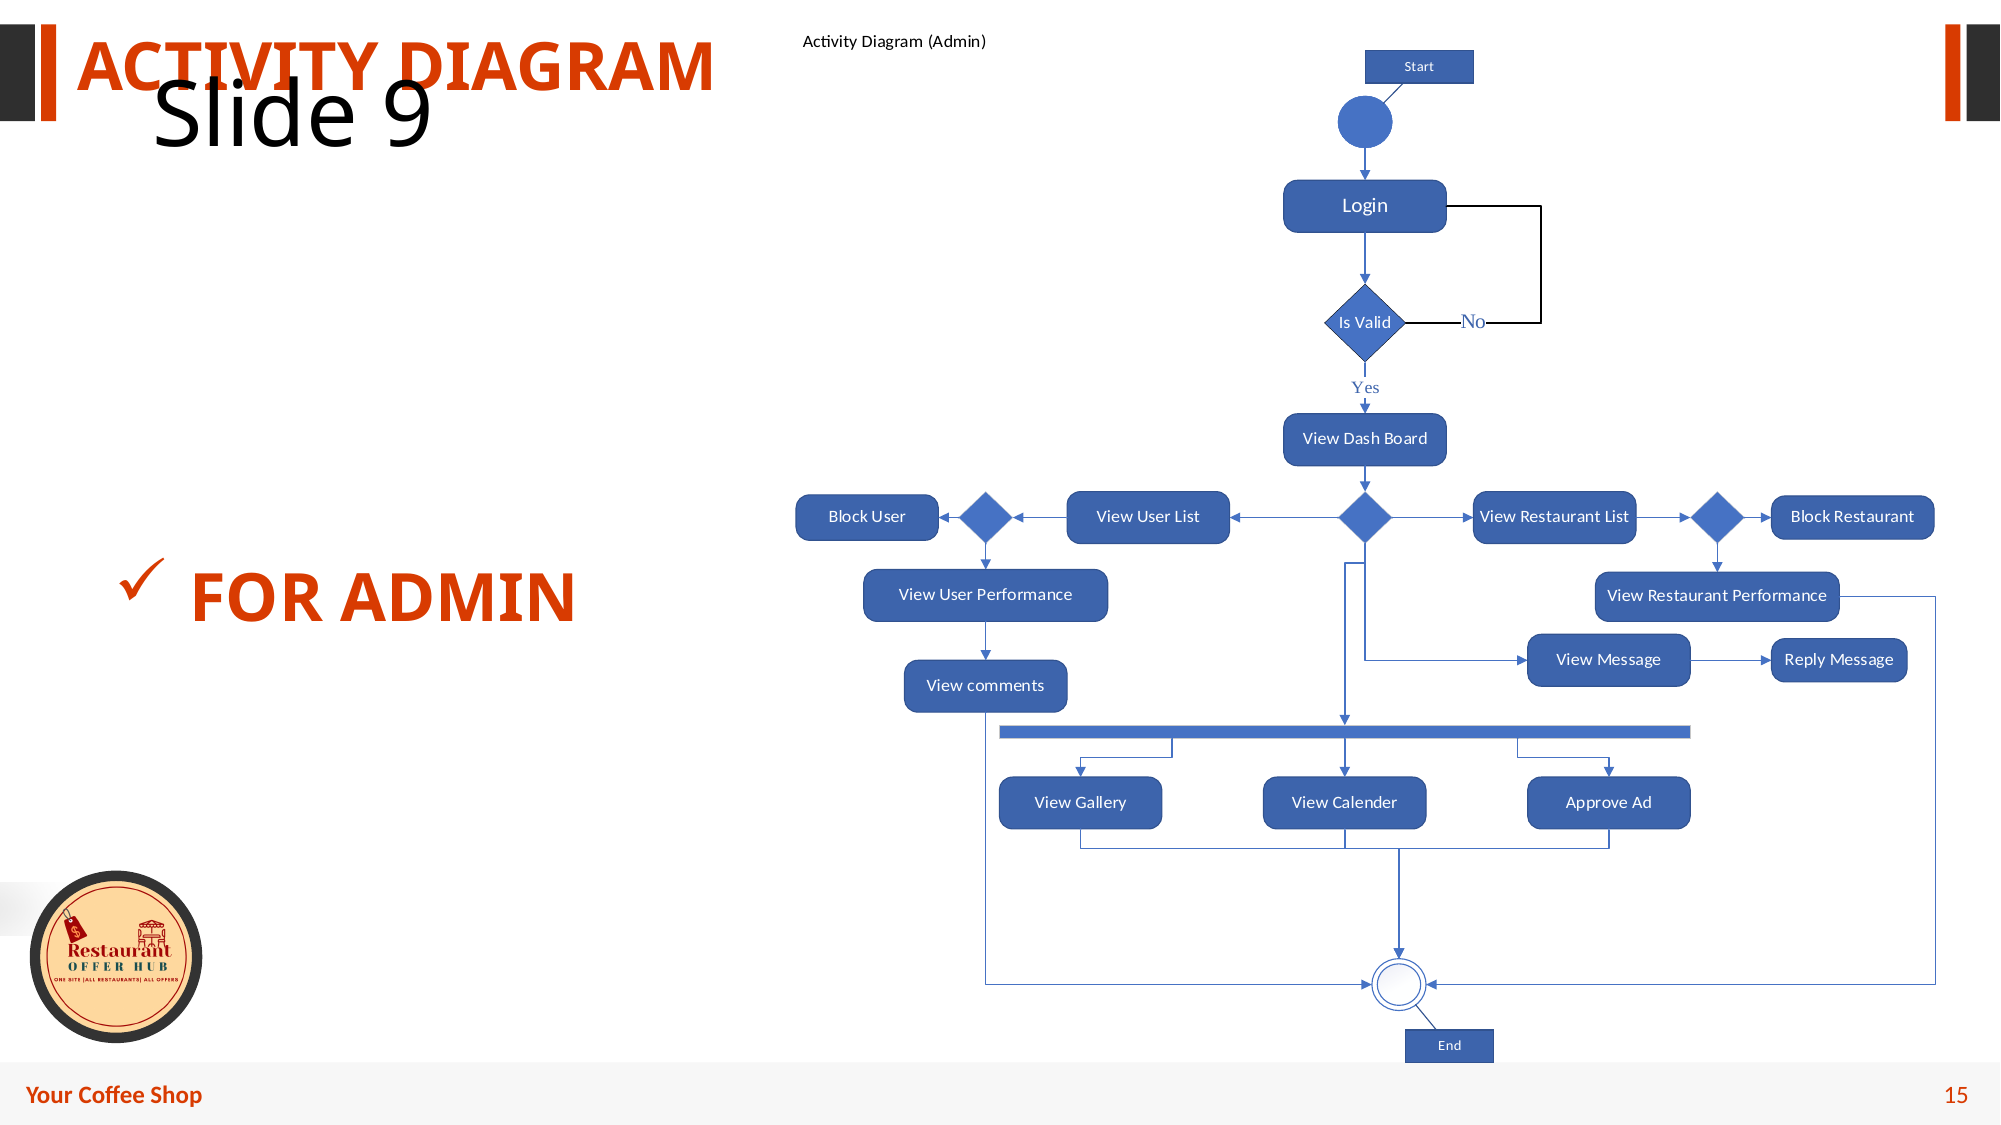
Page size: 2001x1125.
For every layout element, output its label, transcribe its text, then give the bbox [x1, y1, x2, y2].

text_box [0, 24, 57, 122]
text_box ACTIVITY DIAGRAM [62, 32, 791, 111]
picture [34, 875, 198, 1038]
text_box FOR ADMIN [99, 562, 791, 642]
picture [791, 24, 1938, 1064]
title Slide 9 [137, 59, 791, 278]
